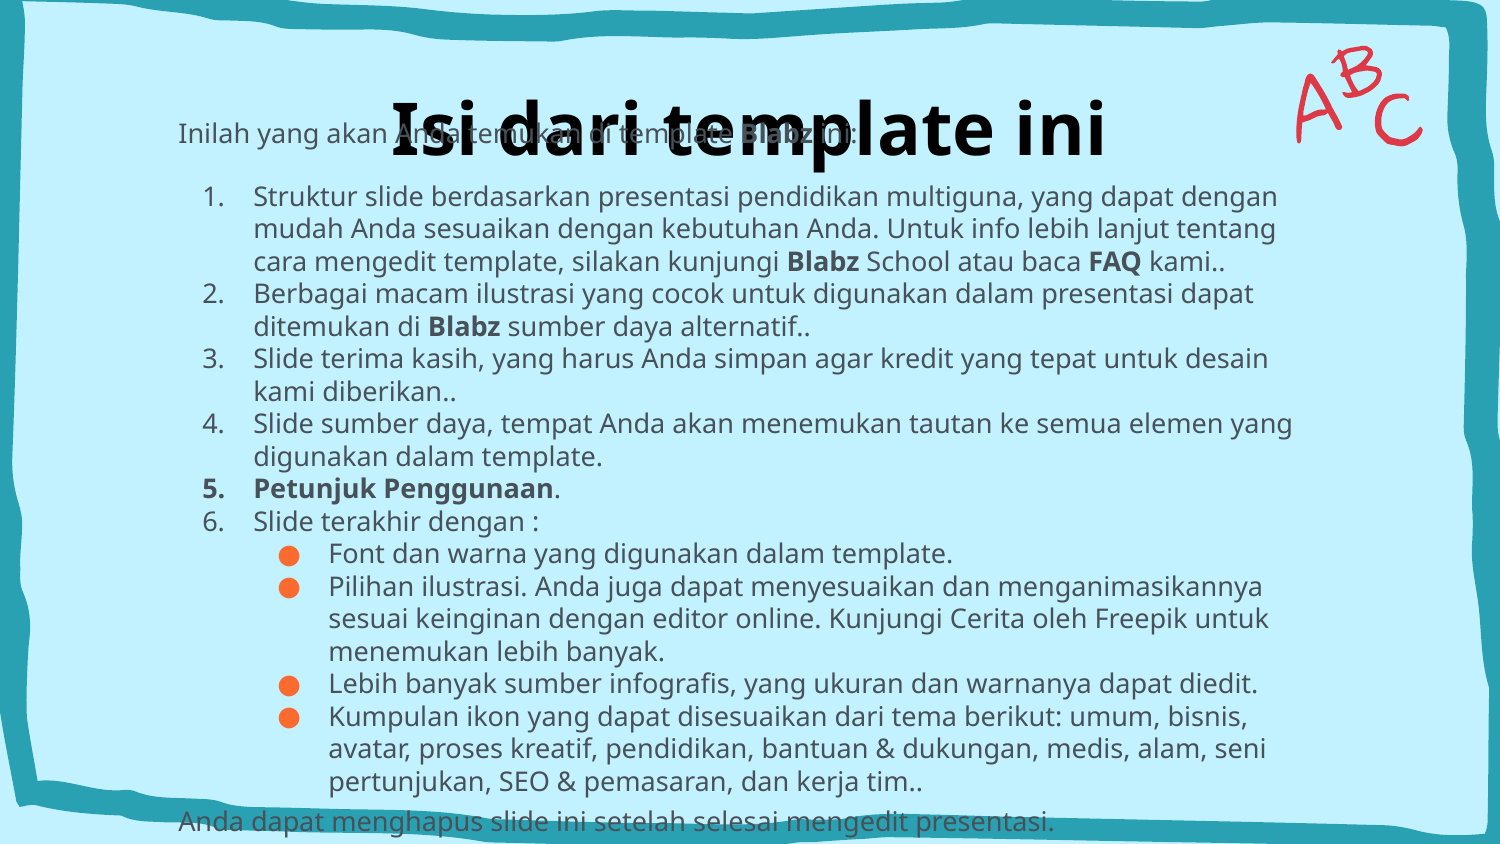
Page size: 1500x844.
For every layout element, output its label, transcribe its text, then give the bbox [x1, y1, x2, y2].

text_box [1295, 44, 1424, 148]
title Isi dari template ini [118, 79, 1382, 174]
list Inilah yang akan Anda temukan di template Blabz ini: Struktur slide berdasarkan presentasi pendidikan multiguna, yang dapat dengan mudah Anda sesuaikan dengan kebutuhan Anda. Untuk info lebih lanjut tentang cara mengedit template, silakan kunjungi Blabz School atau baca FAQ kami.. Berbagai macam ilustrasi yang cocok untuk digunakan dalam presentasi dapat ditemukan di Blabz sumber daya alternatif.. Slide terima kasih, yang harus Anda simpan agar kredit yang tepat untuk desain kami diberikan.. Slide sumber daya, tempat Anda akan menemukan tautan ke semua elemen yang digunakan dalam template. Petunjuk Penggunaan. Slide terakhir dengan : Font dan warna yang digunakan dalam template. Pilihan ilustrasi. Anda juga dapat menyesuaikan dan menganimasikannya sesuai keinginan dengan editor online. Kunjungi Cerita oleh Freepik untuk menemukan lebih banyak. Lebih banyak sumber infografis, yang ukuran dan warnanya dapat diedit. Kumpulan ikon yang dapat disesuaikan dari tema berikut: umum, bisnis, avatar, proses kreatif, pendidikan, bantuan & dukungan, medis, alam, seni pertunjukan, SEO & pemasaran, dan kerja tim.. Anda dapat menghapus slide ini setelah selesai mengedit presentasi. [163, 210, 1337, 756]
